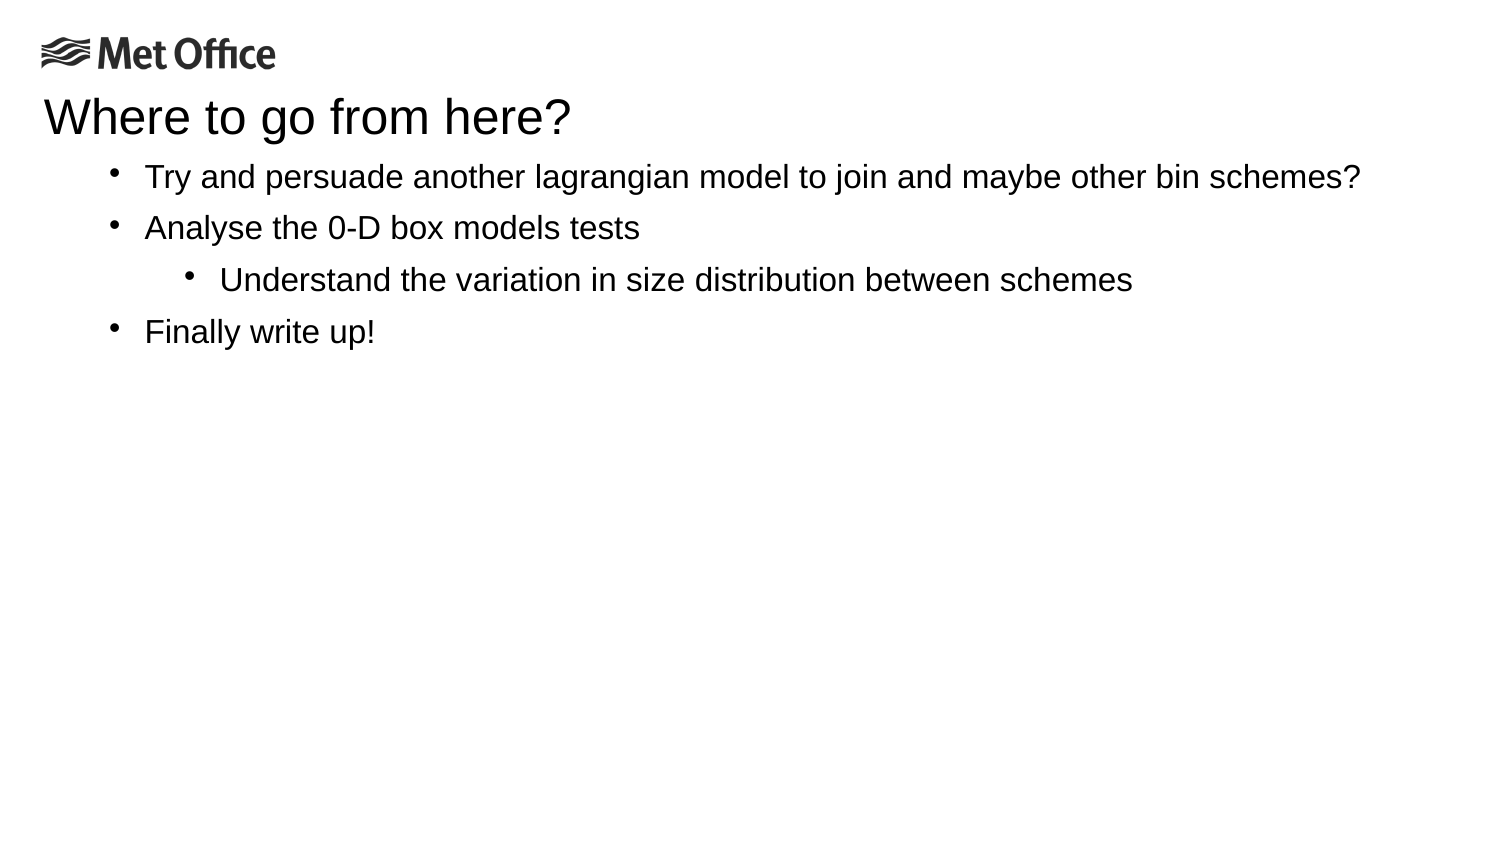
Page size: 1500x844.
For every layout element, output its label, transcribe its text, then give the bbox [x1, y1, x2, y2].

picture [10, 6, 307, 100]
text_box Where to go from here? [32, 78, 1417, 161]
text_box Try and persuade another lagrangian model to join and maybe other bin schemes? Analyse the 0-D box models tests Understand the variation in size distribution between schemes Finally write up! [94, 147, 1406, 804]
